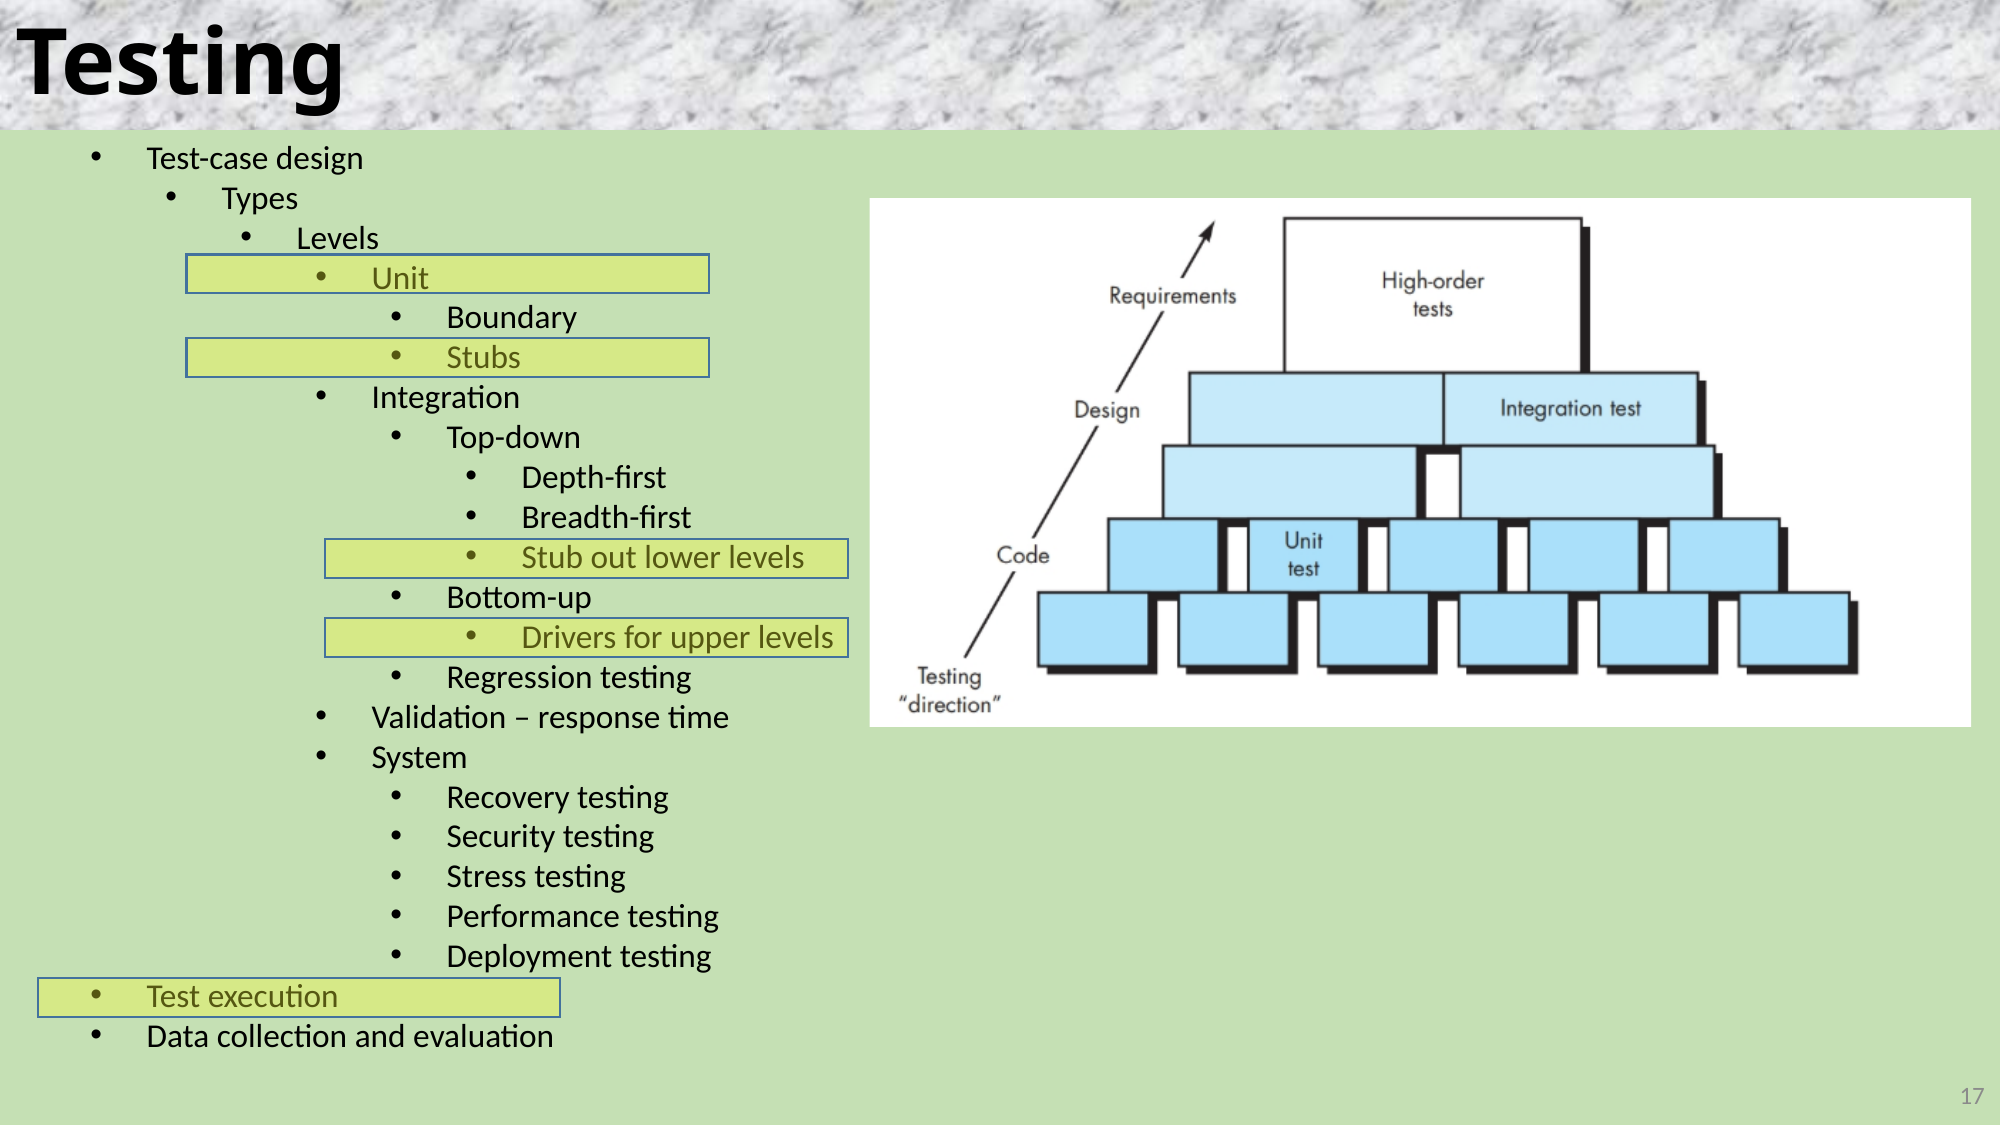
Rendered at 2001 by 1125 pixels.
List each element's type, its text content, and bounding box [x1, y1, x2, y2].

text_box [185, 253, 710, 294]
text_box Test-case design Types Levels Unit Boundary Stubs Integration Top-down Depth-first Breadth-first Stub out lower levels Bottom-up Drivers for upper levels Regression testing Validation – response time System Recovery testing Security testing Stress testing Performance testing Deployment testing Test execution Data collection and evaluation [0, 130, 1275, 1062]
text_box [324, 617, 849, 658]
slide_number 17 [1550, 1065, 2000, 1125]
text_box [185, 337, 710, 378]
picture [869, 198, 1972, 727]
text_box [37, 977, 561, 1018]
text_box Testing [0, 0, 2000, 130]
text_box [324, 538, 849, 579]
